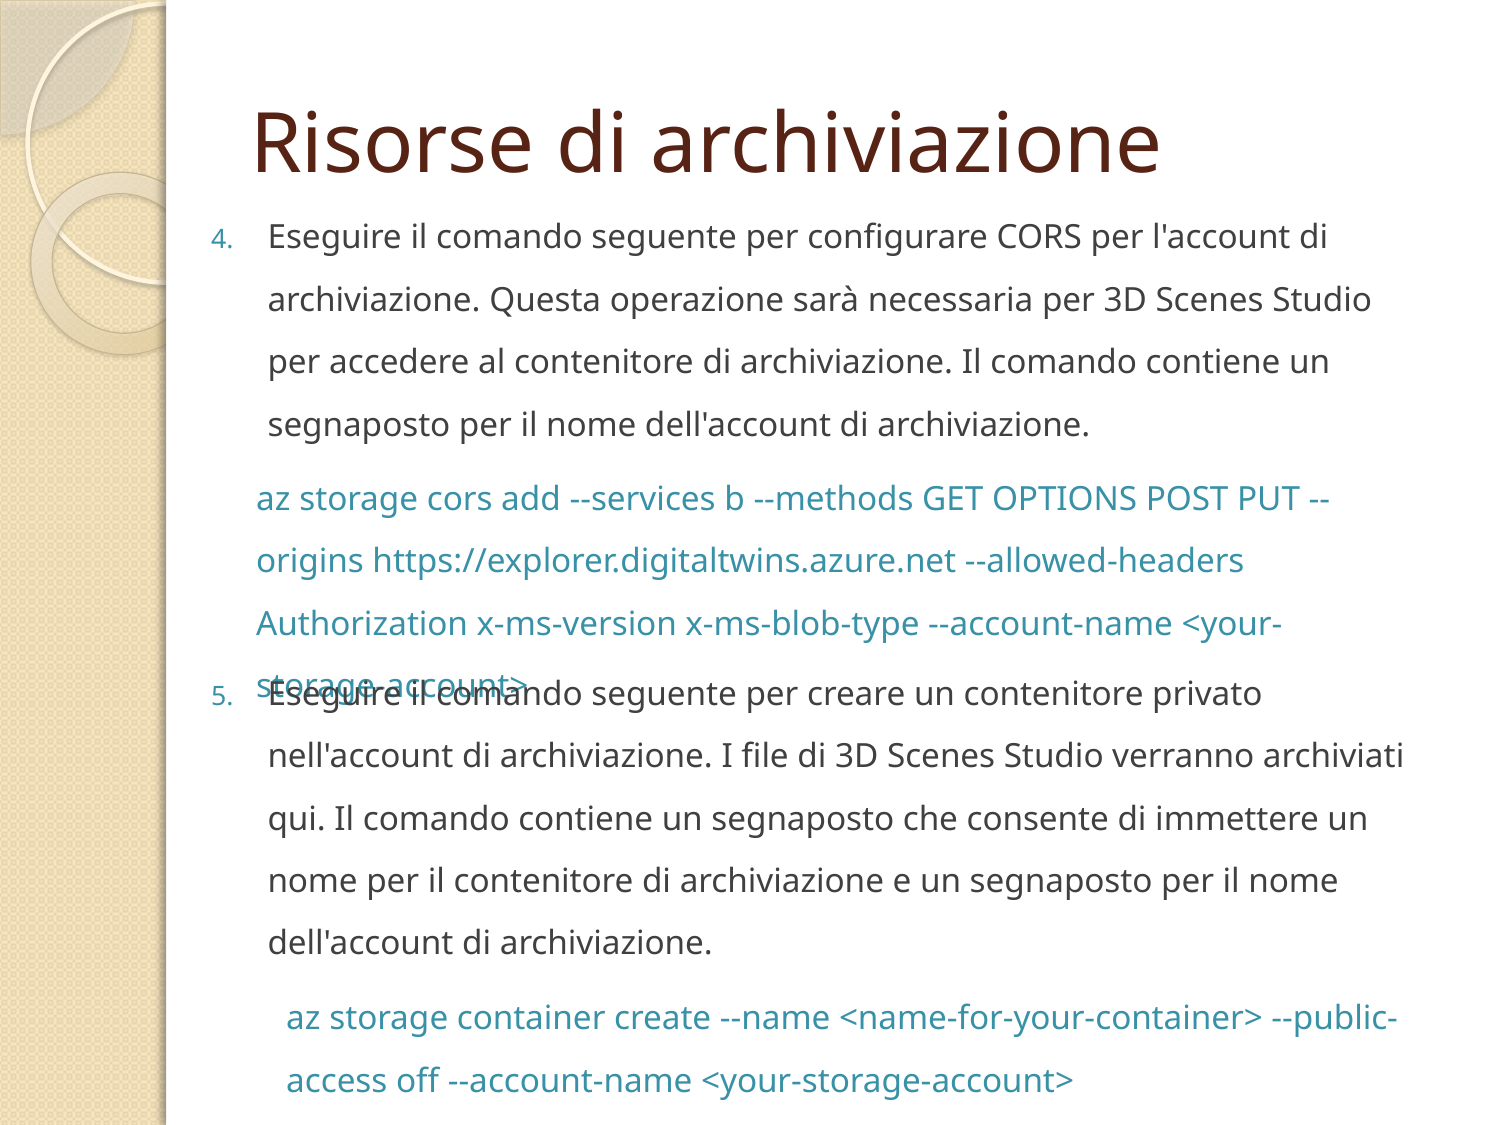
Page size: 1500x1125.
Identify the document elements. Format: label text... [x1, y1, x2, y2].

text_box Eseguire il comando seguente per creare un contenitore privato nell'account di archiviazione. I file di 3D Scenes Studio verranno archiviati qui. Il comando contiene un segnaposto che consente di immettere un nome per il contenitore di archiviazione e un segnaposto per il nome dell'account di archiviazione. az storage container create --name <name-for-your-container> --public-access off --account-name <your-storage-account> [182, 641, 1446, 1107]
list Eseguire il comando seguente per configurare CORS per l'account di archiviazione. Questa operazione sarà necessaria per 3D Scenes Studio per accedere al contenitore di archiviazione. Il comando contiene un segnaposto per il nome dell'account di archiviazione. az storage cors add --services b --methods GET OPTIONS POST PUT --origins https://explorer.digitaltwins.azure.net --allowed-headers Authorization x-ms-version x-ms-blob-type --account-name <your-storage-account> [183, 185, 1413, 641]
title Risorse di archiviazione [235, 45, 1466, 233]
